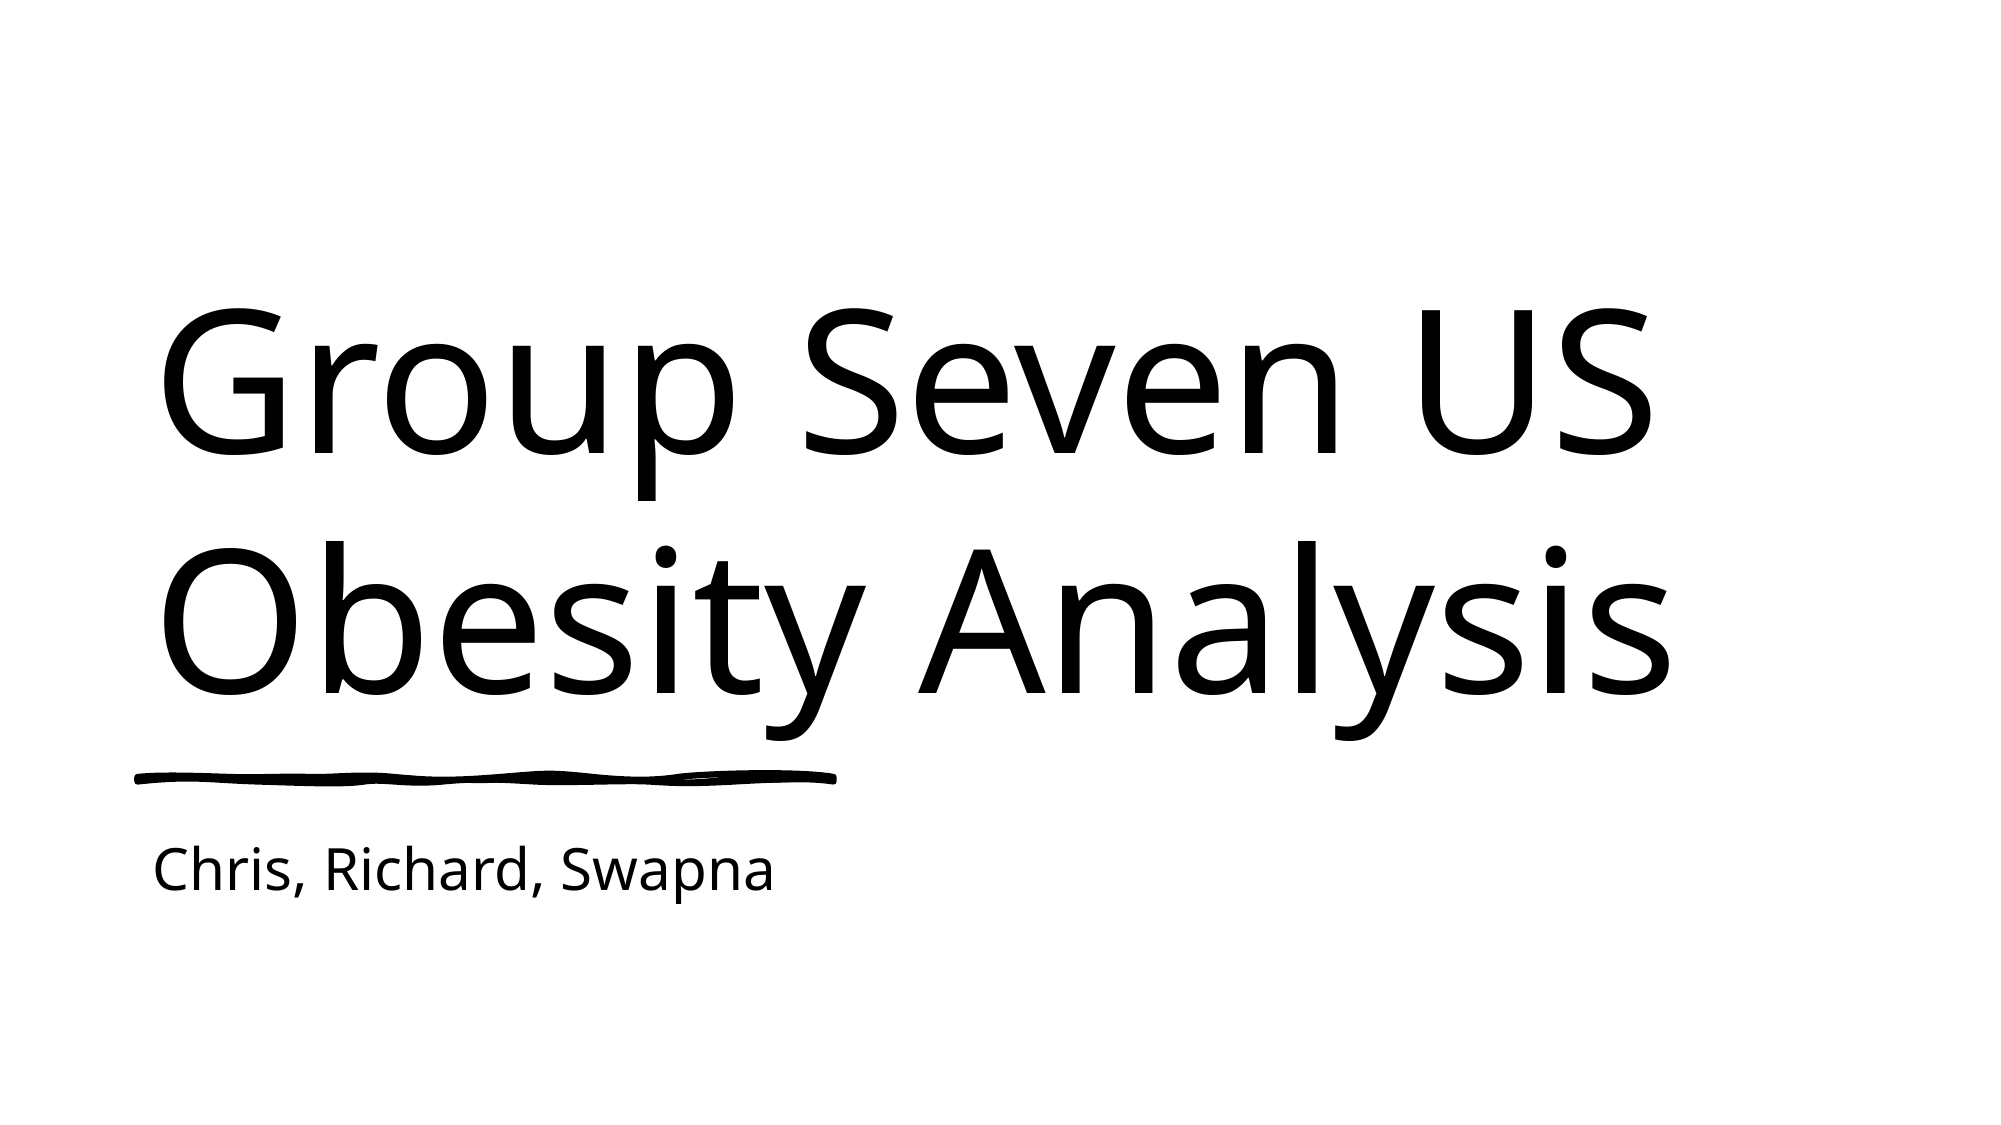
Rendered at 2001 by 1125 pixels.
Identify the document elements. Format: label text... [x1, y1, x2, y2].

title Group Seven US Obesity Analysis [138, 73, 1863, 741]
subtitle Chris, Richard, Swapna [138, 817, 1863, 1002]
